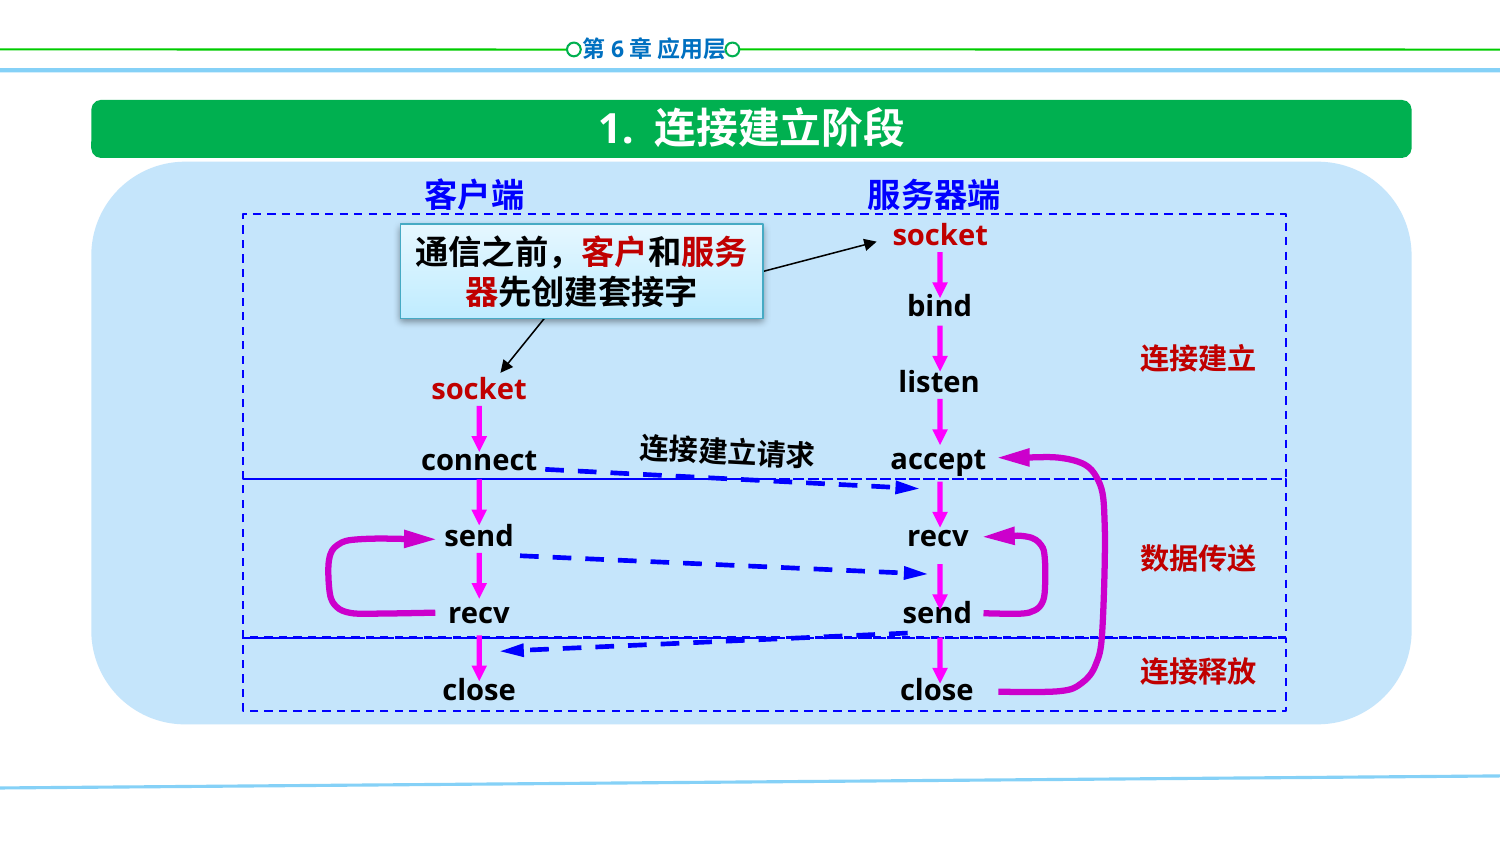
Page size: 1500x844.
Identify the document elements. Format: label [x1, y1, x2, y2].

text_box [89, 94, 1414, 727]
